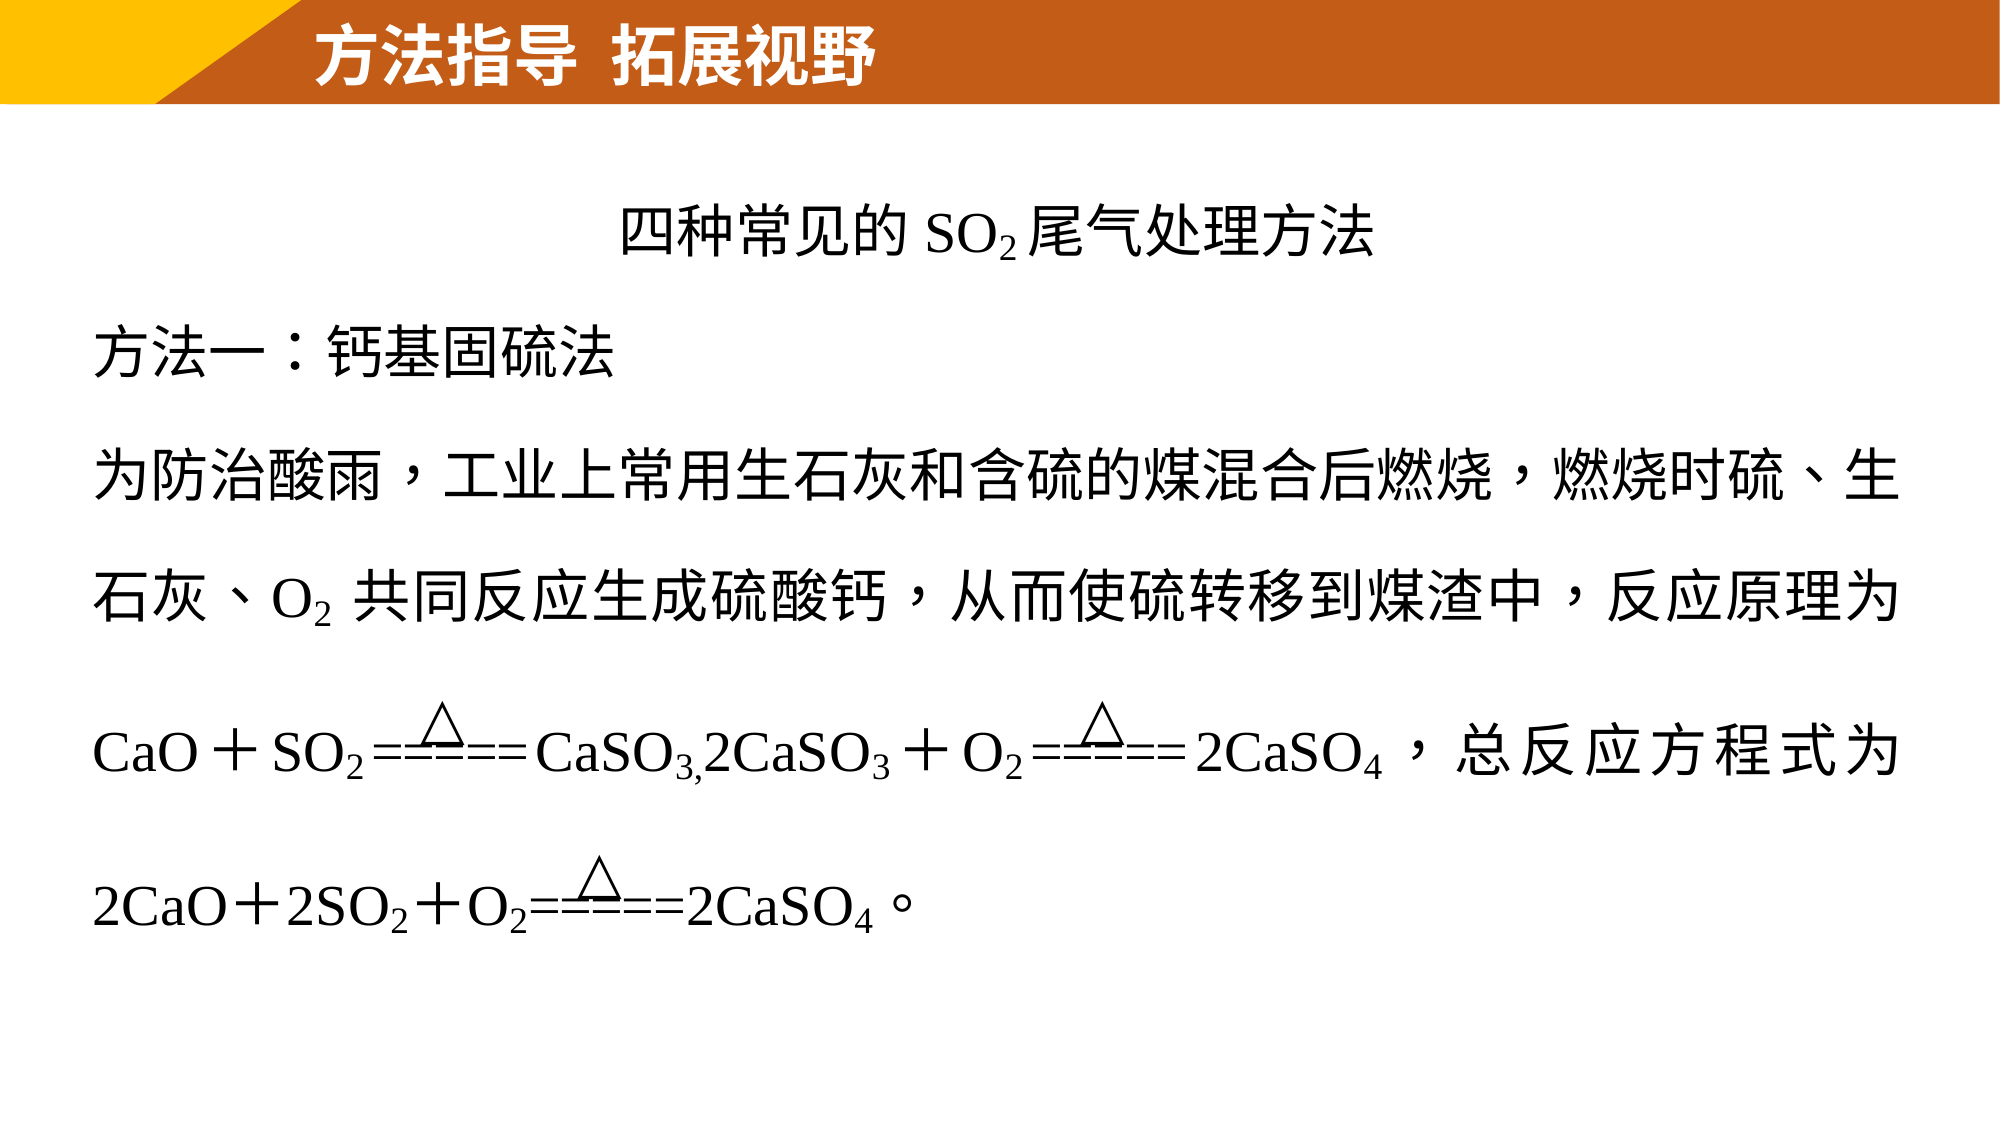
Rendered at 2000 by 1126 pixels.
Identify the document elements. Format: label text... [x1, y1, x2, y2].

text_box [302, 0, 2000, 106]
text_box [92, 191, 1903, 1126]
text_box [0, 0, 302, 105]
text_box 方法指导 拓展视野 [304, 5, 893, 101]
